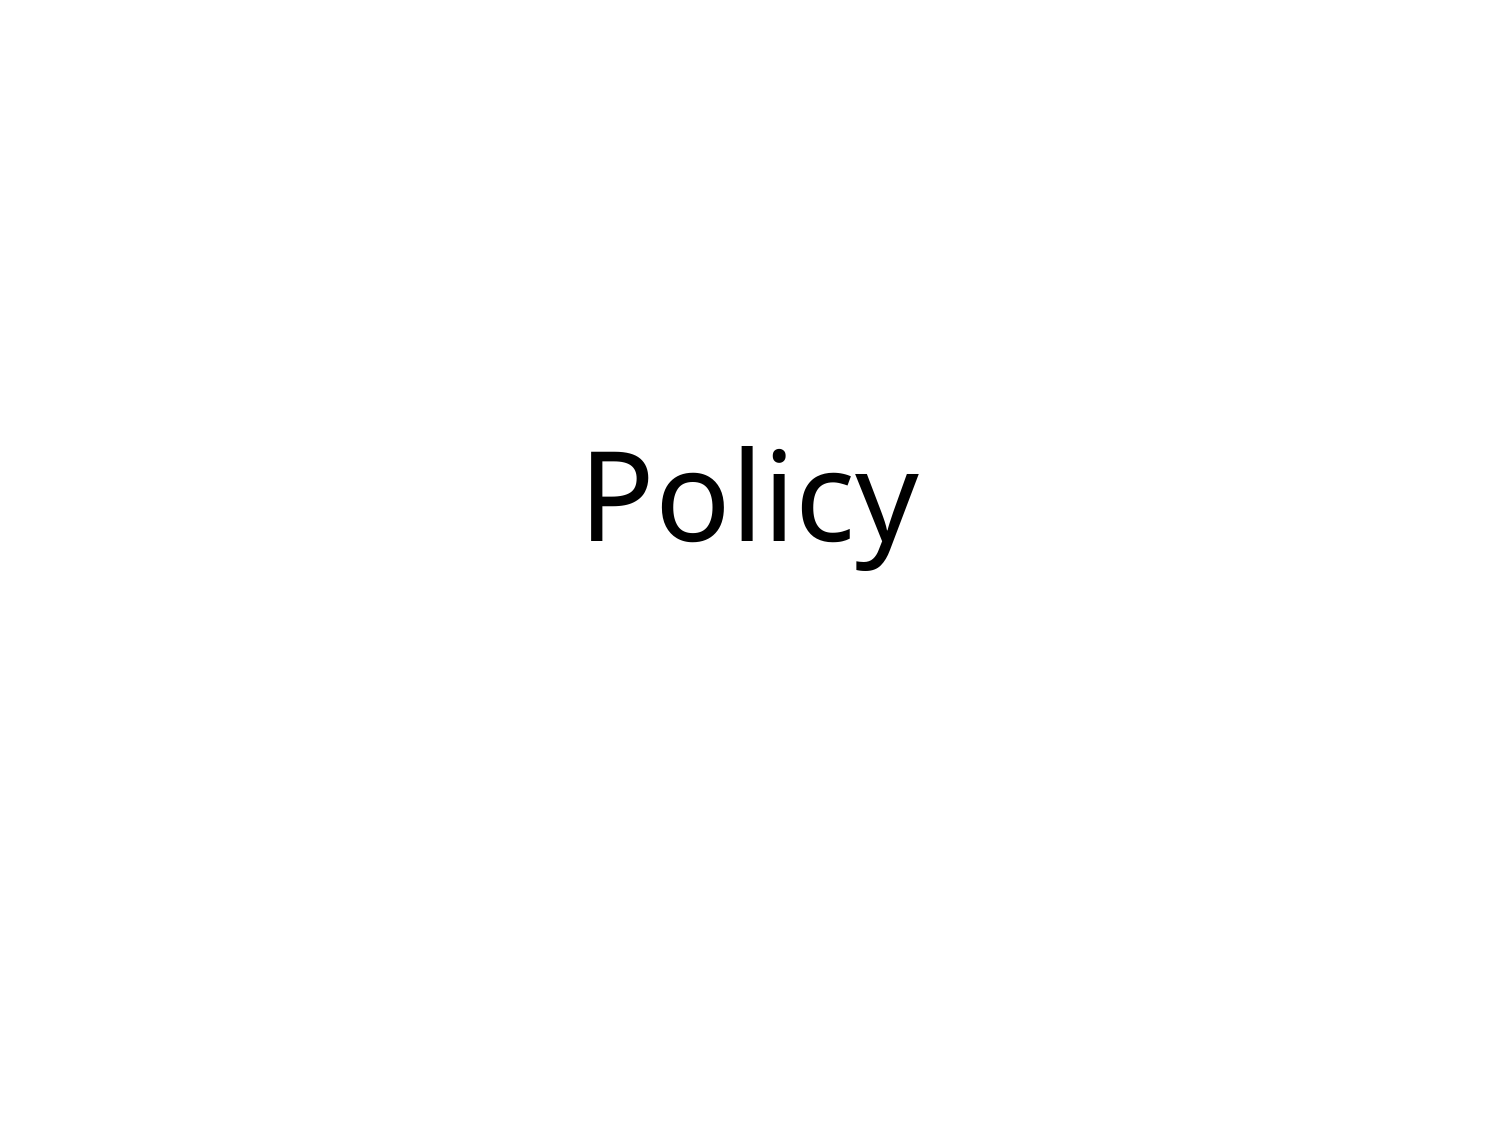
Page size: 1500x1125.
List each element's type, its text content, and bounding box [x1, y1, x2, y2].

title Policy [112, 184, 1388, 576]
